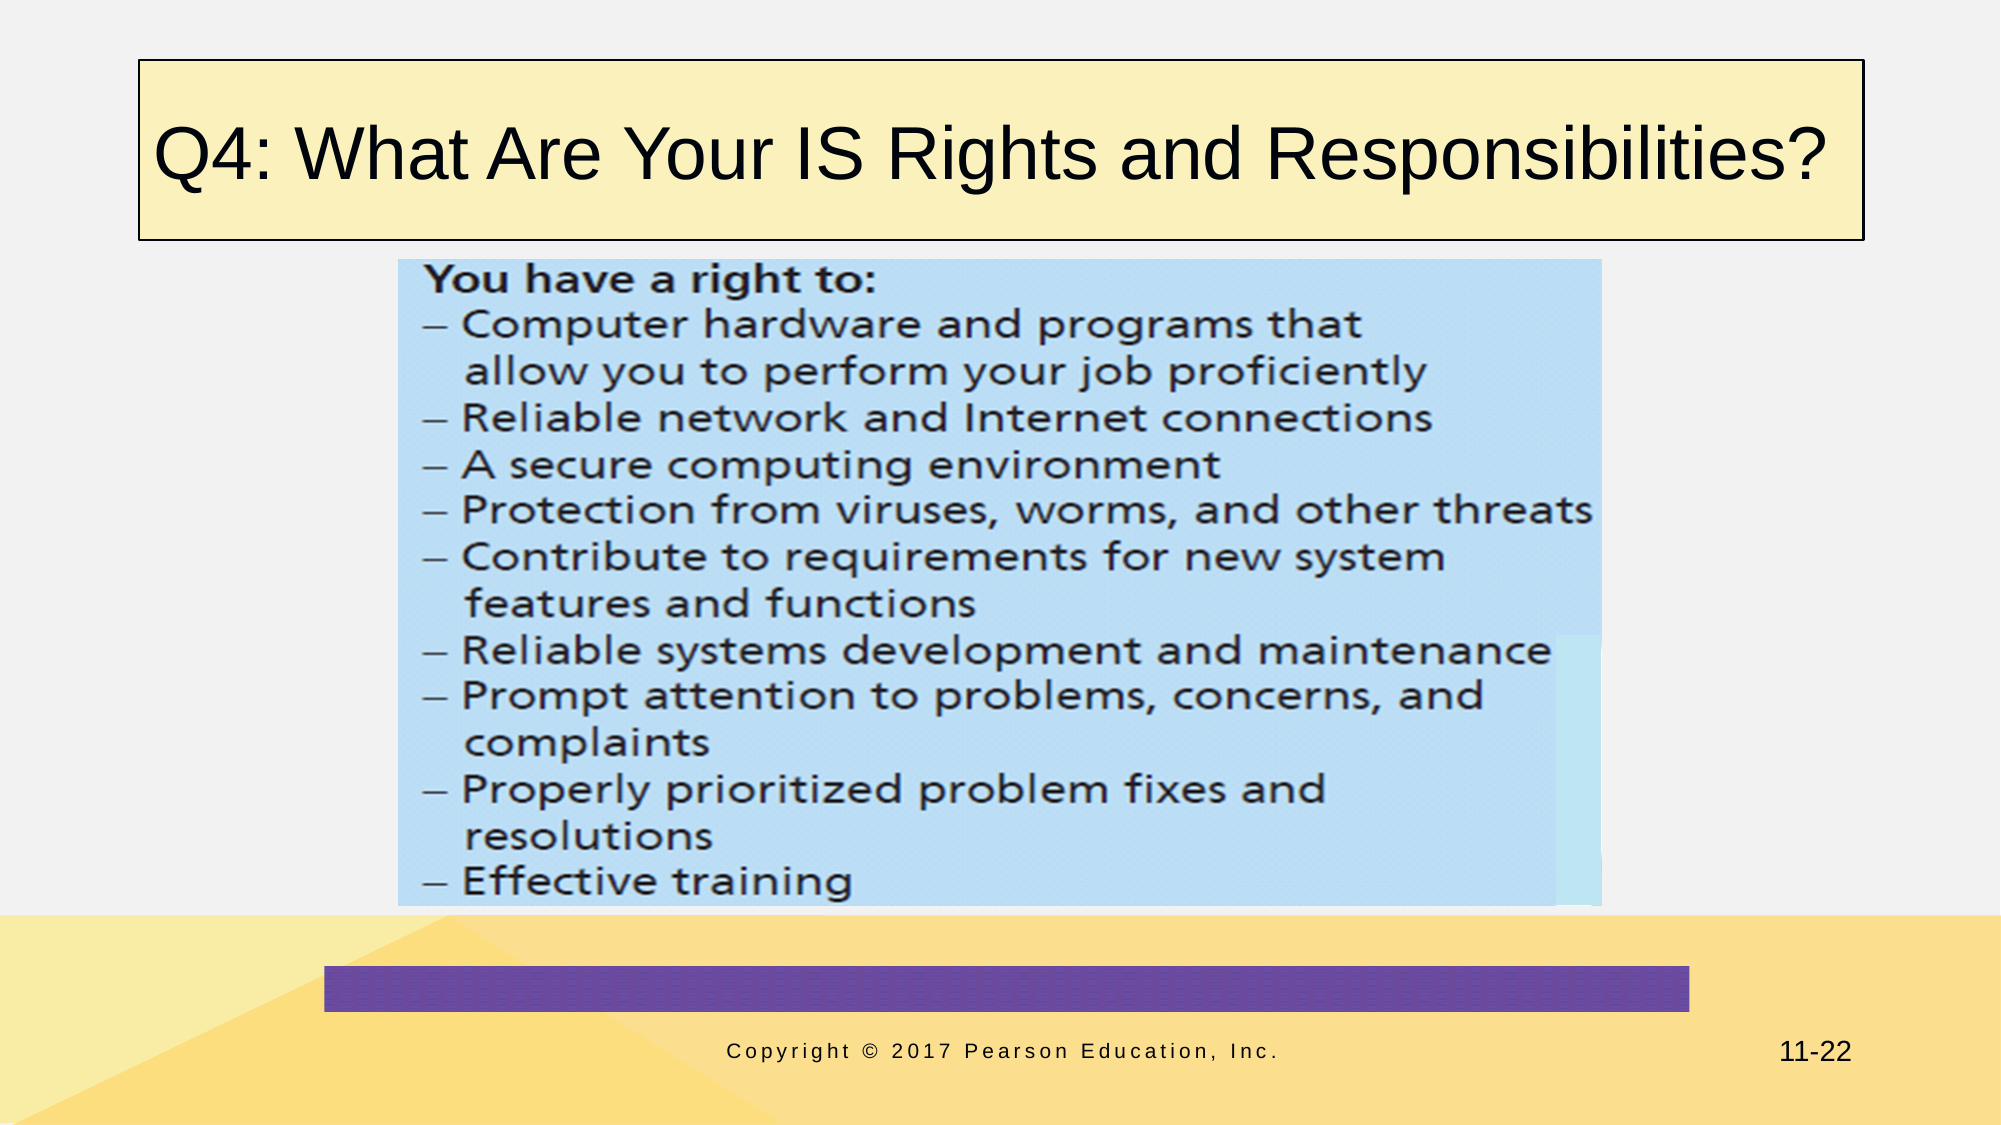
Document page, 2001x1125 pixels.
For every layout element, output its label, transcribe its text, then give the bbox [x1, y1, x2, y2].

picture [398, 258, 1602, 906]
title Q4: What Are Your IS Rights and Responsibilities? [138, 59, 1865, 241]
footer Copyright © 2017 Pearson Education, Inc. [326, 1025, 1677, 1075]
